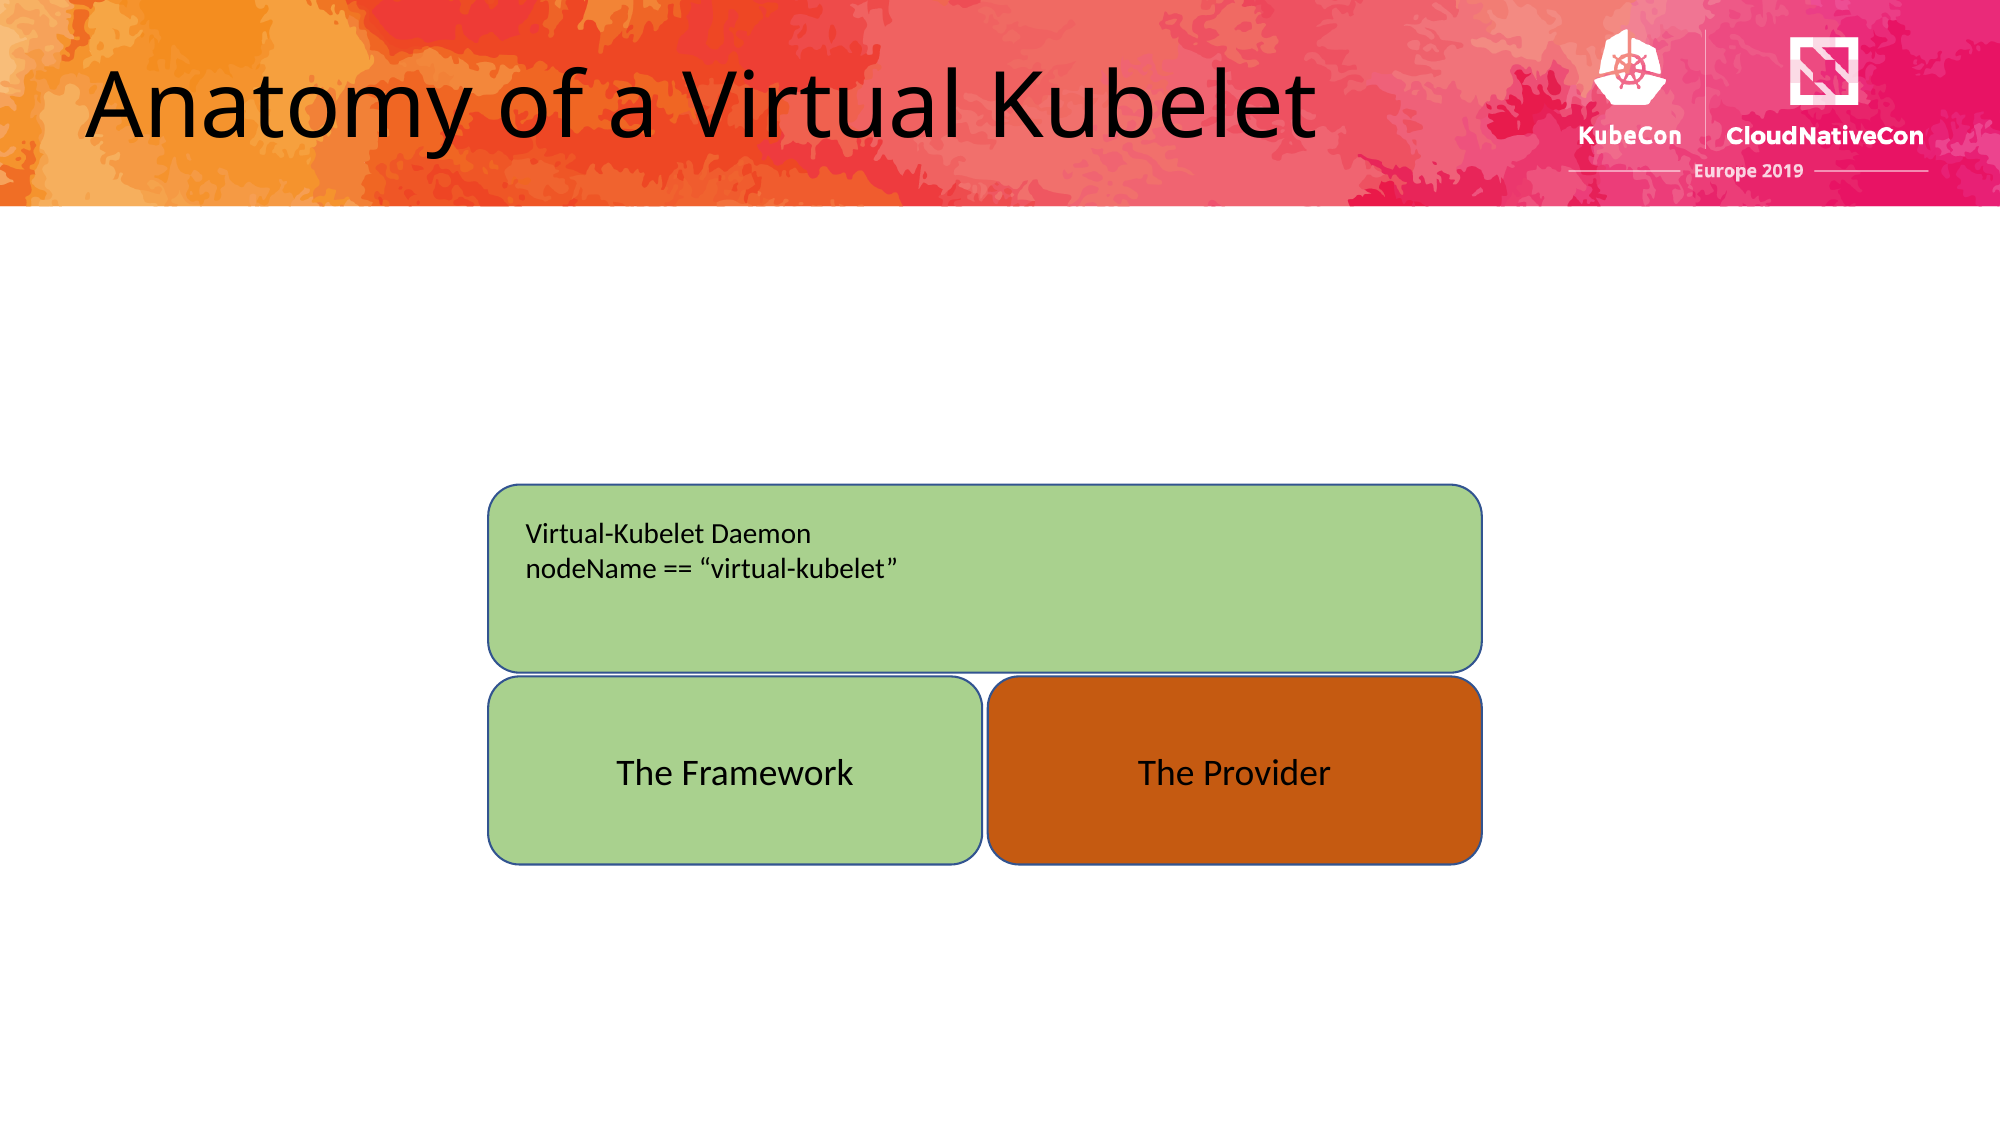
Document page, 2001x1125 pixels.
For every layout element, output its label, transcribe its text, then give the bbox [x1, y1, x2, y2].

picture [0, 0, 2000, 1125]
text_box The Provider [986, 675, 1483, 866]
text_box Virtual-Kubelet Daemon nodeName == “virtual-kubelet” [510, 506, 1415, 592]
title Anatomy of a Virtual Kubelet [70, 0, 1796, 217]
text_box The Framework [487, 675, 984, 866]
text_box [487, 483, 1483, 674]
